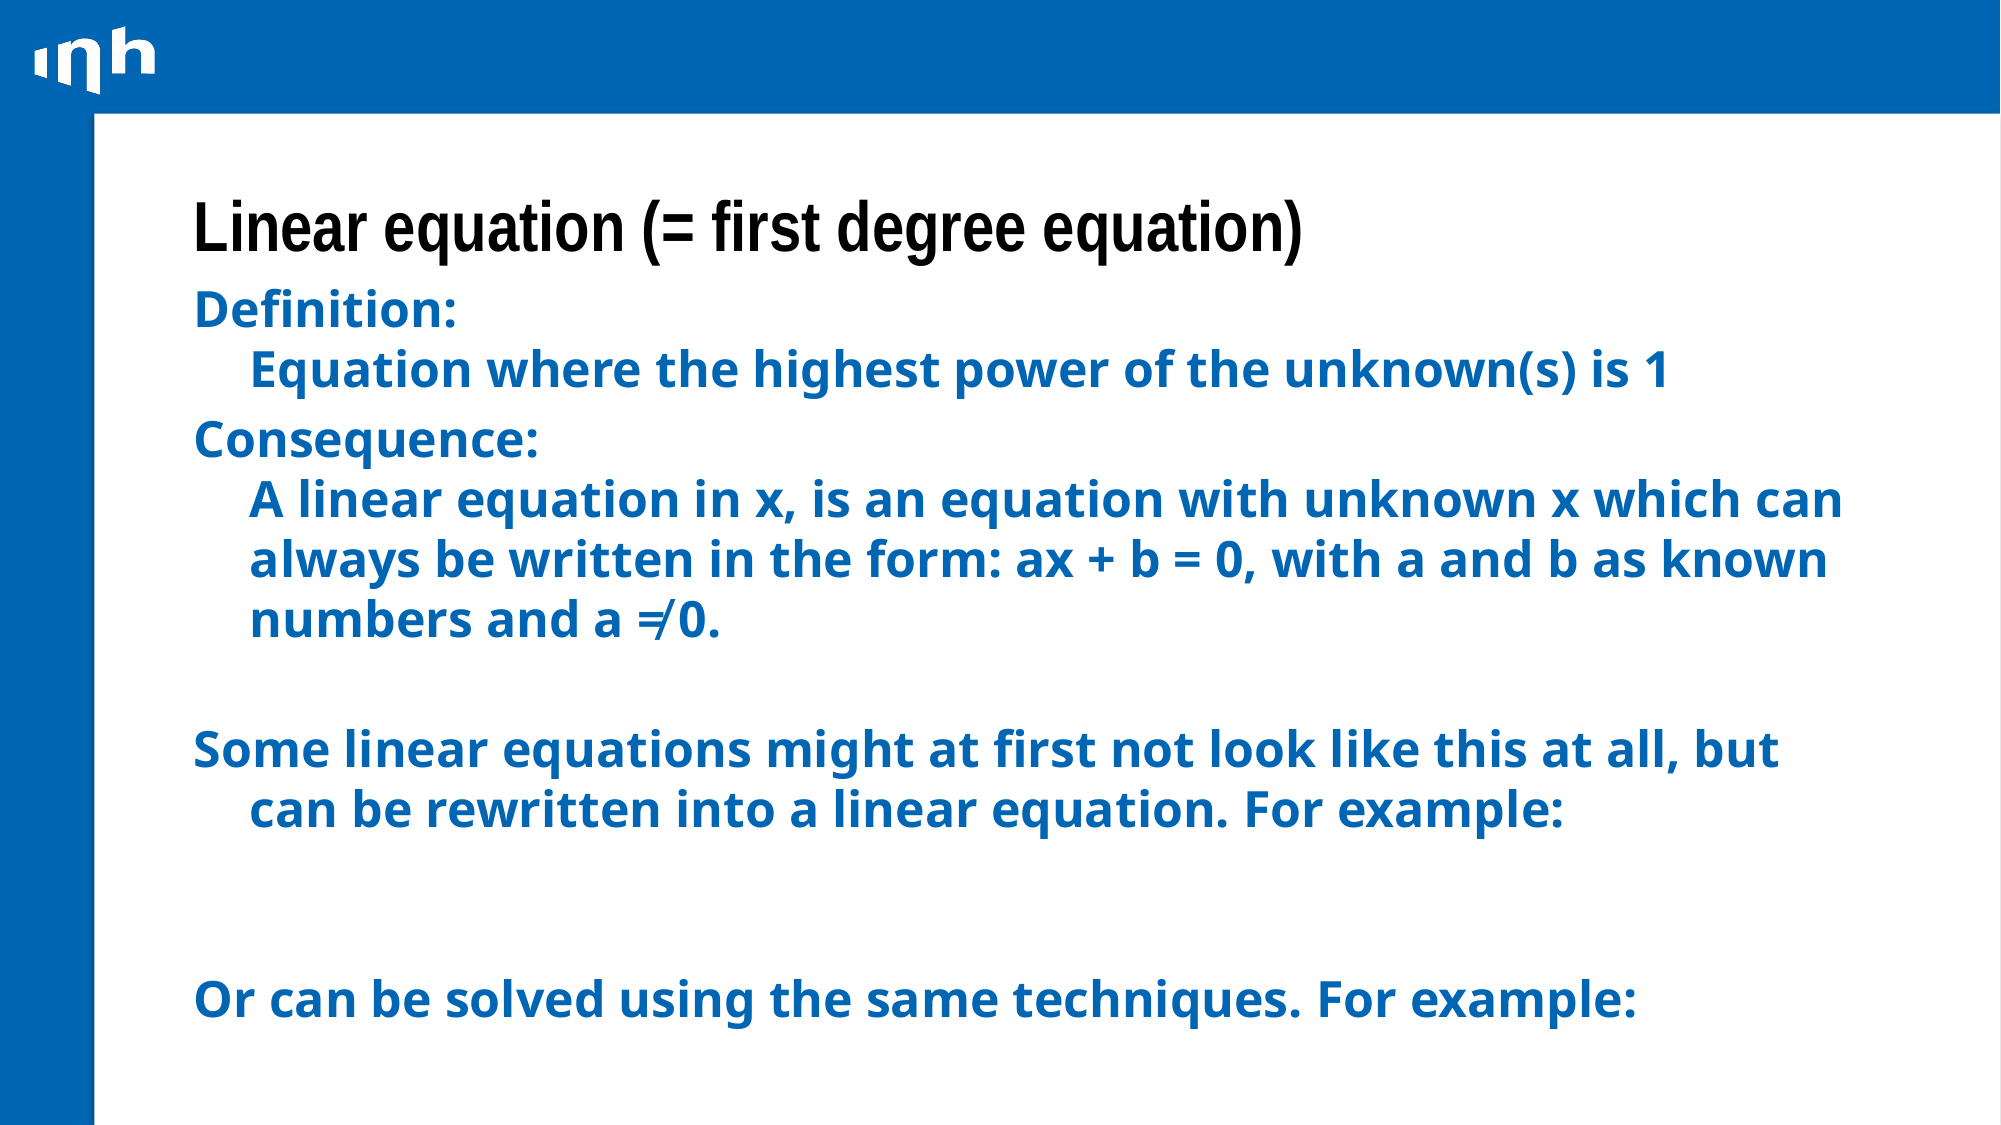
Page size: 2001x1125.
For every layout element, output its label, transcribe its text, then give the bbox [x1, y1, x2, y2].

title Linear equation (= first degree equation) [178, 172, 1867, 276]
picture [23, 7, 166, 114]
